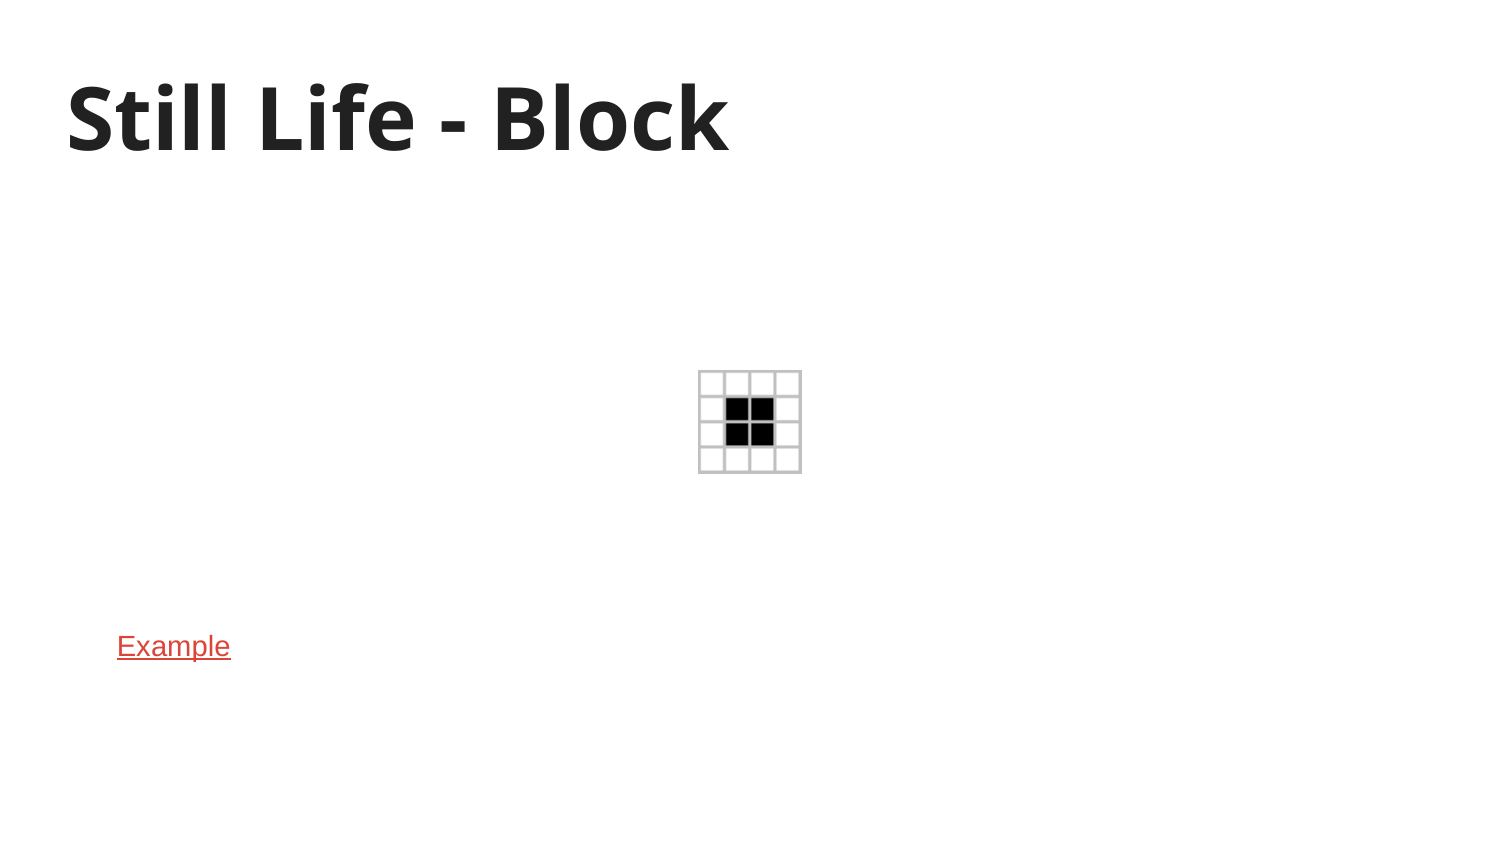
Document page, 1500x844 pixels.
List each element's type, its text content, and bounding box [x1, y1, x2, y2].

picture [698, 370, 802, 474]
text_box Example [101, 612, 257, 687]
title Still Life - Block [51, 48, 1449, 180]
